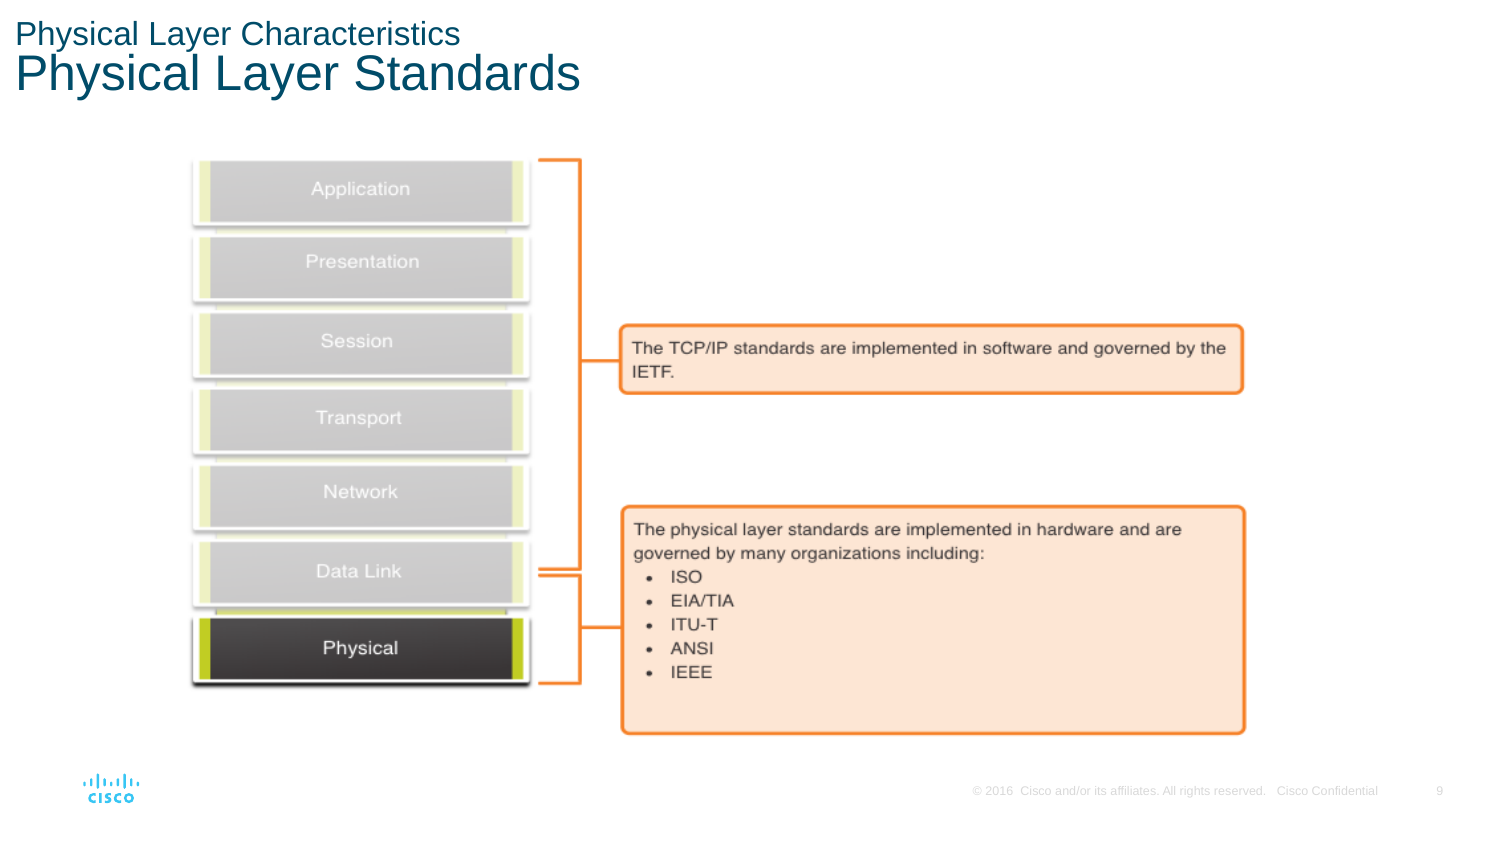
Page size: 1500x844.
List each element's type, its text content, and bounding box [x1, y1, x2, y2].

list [180, 136, 1260, 748]
title Physical Layer Characteristics Physical Layer Standards [0, 0, 1369, 121]
